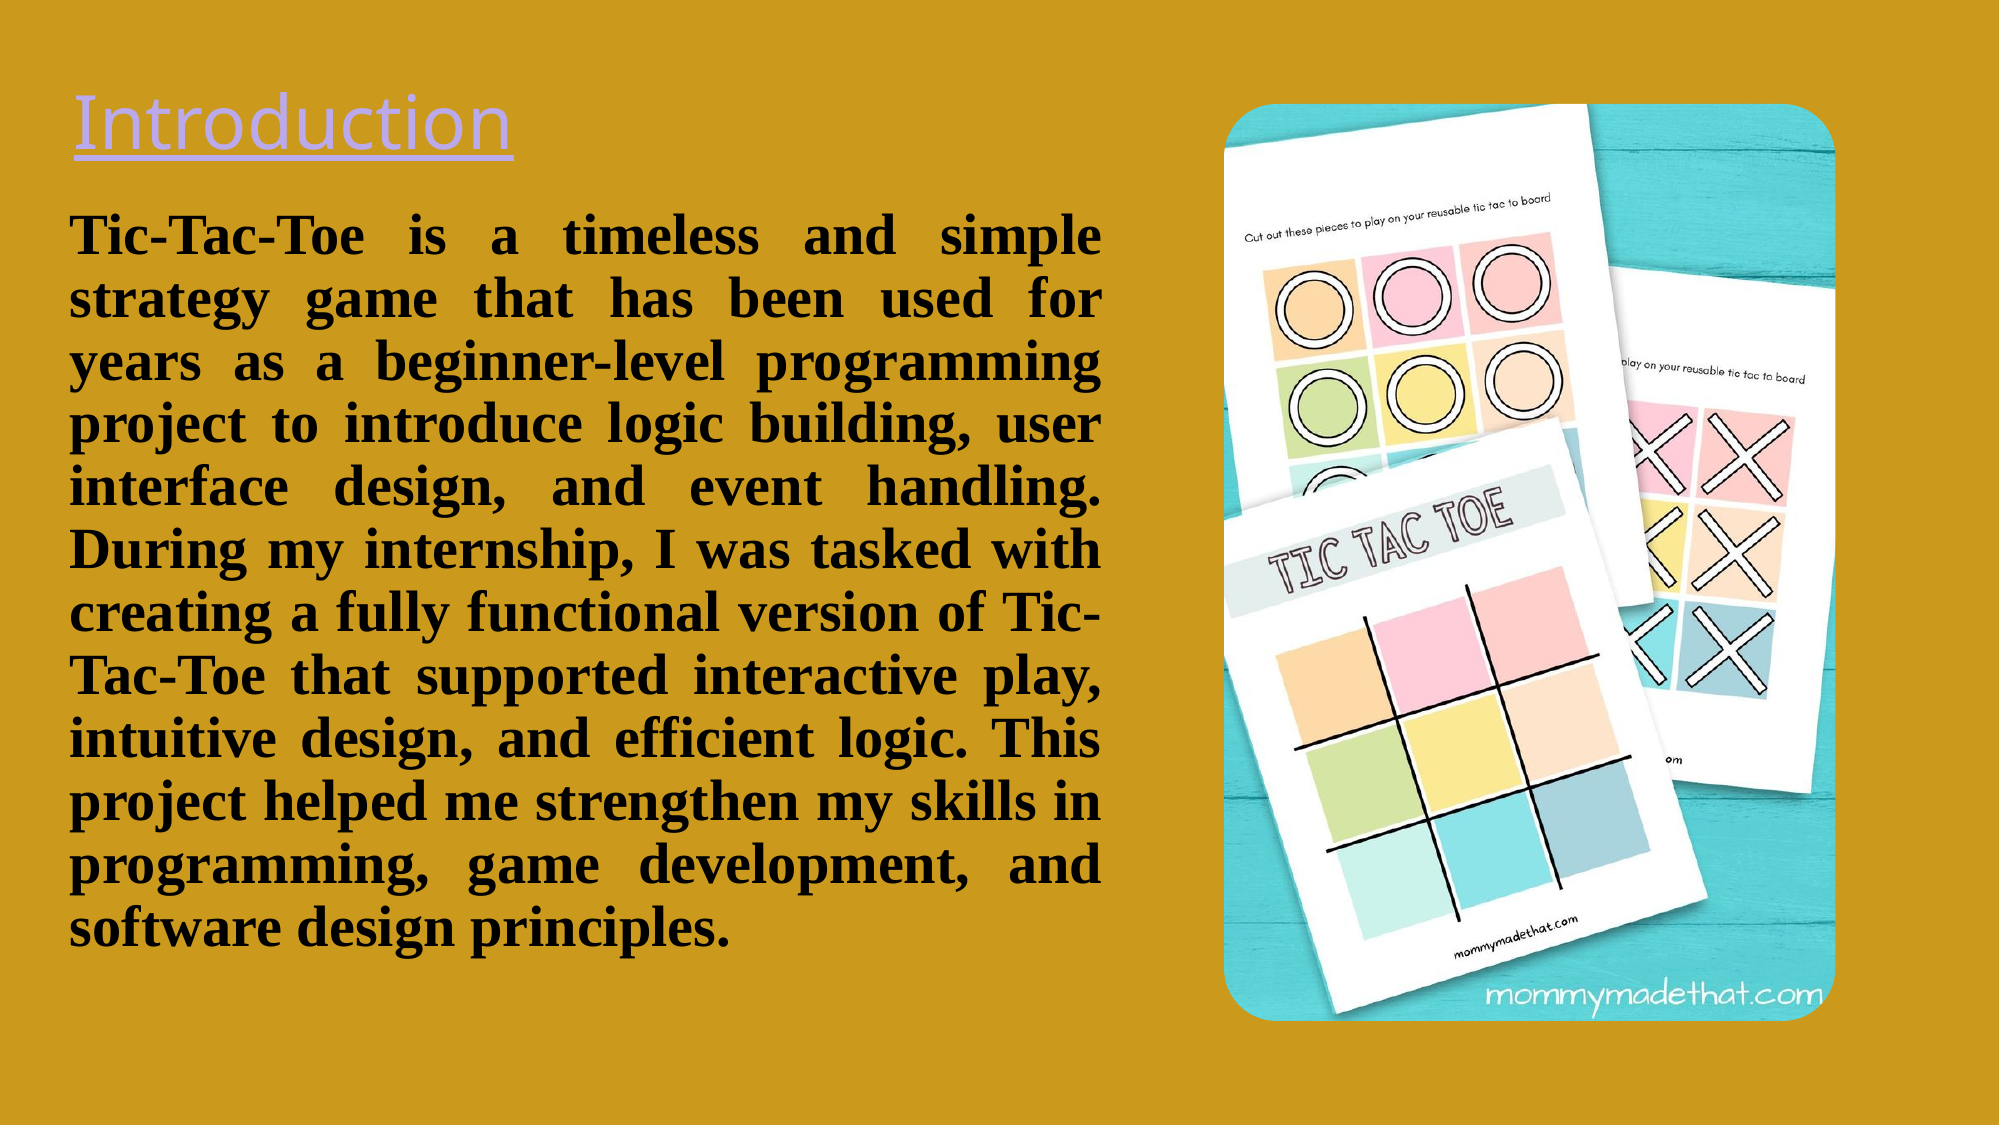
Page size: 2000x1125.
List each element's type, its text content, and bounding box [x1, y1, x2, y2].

list Tic-Tac-Toe is a timeless and simple strategy game that has been used for years as a beginner-level programming project to introduce logic building, user interface design, and event handling. During my internship, I was tasked with creating a fully functional version of Tic-Tac-Toe that supported interactive play, intuitive design, and efficient logic. This project helped me strengthen my skills in programming, game development, and software design principles. [54, 196, 1118, 1094]
title Introduction [58, 0, 658, 172]
picture [1223, 103, 1836, 1022]
